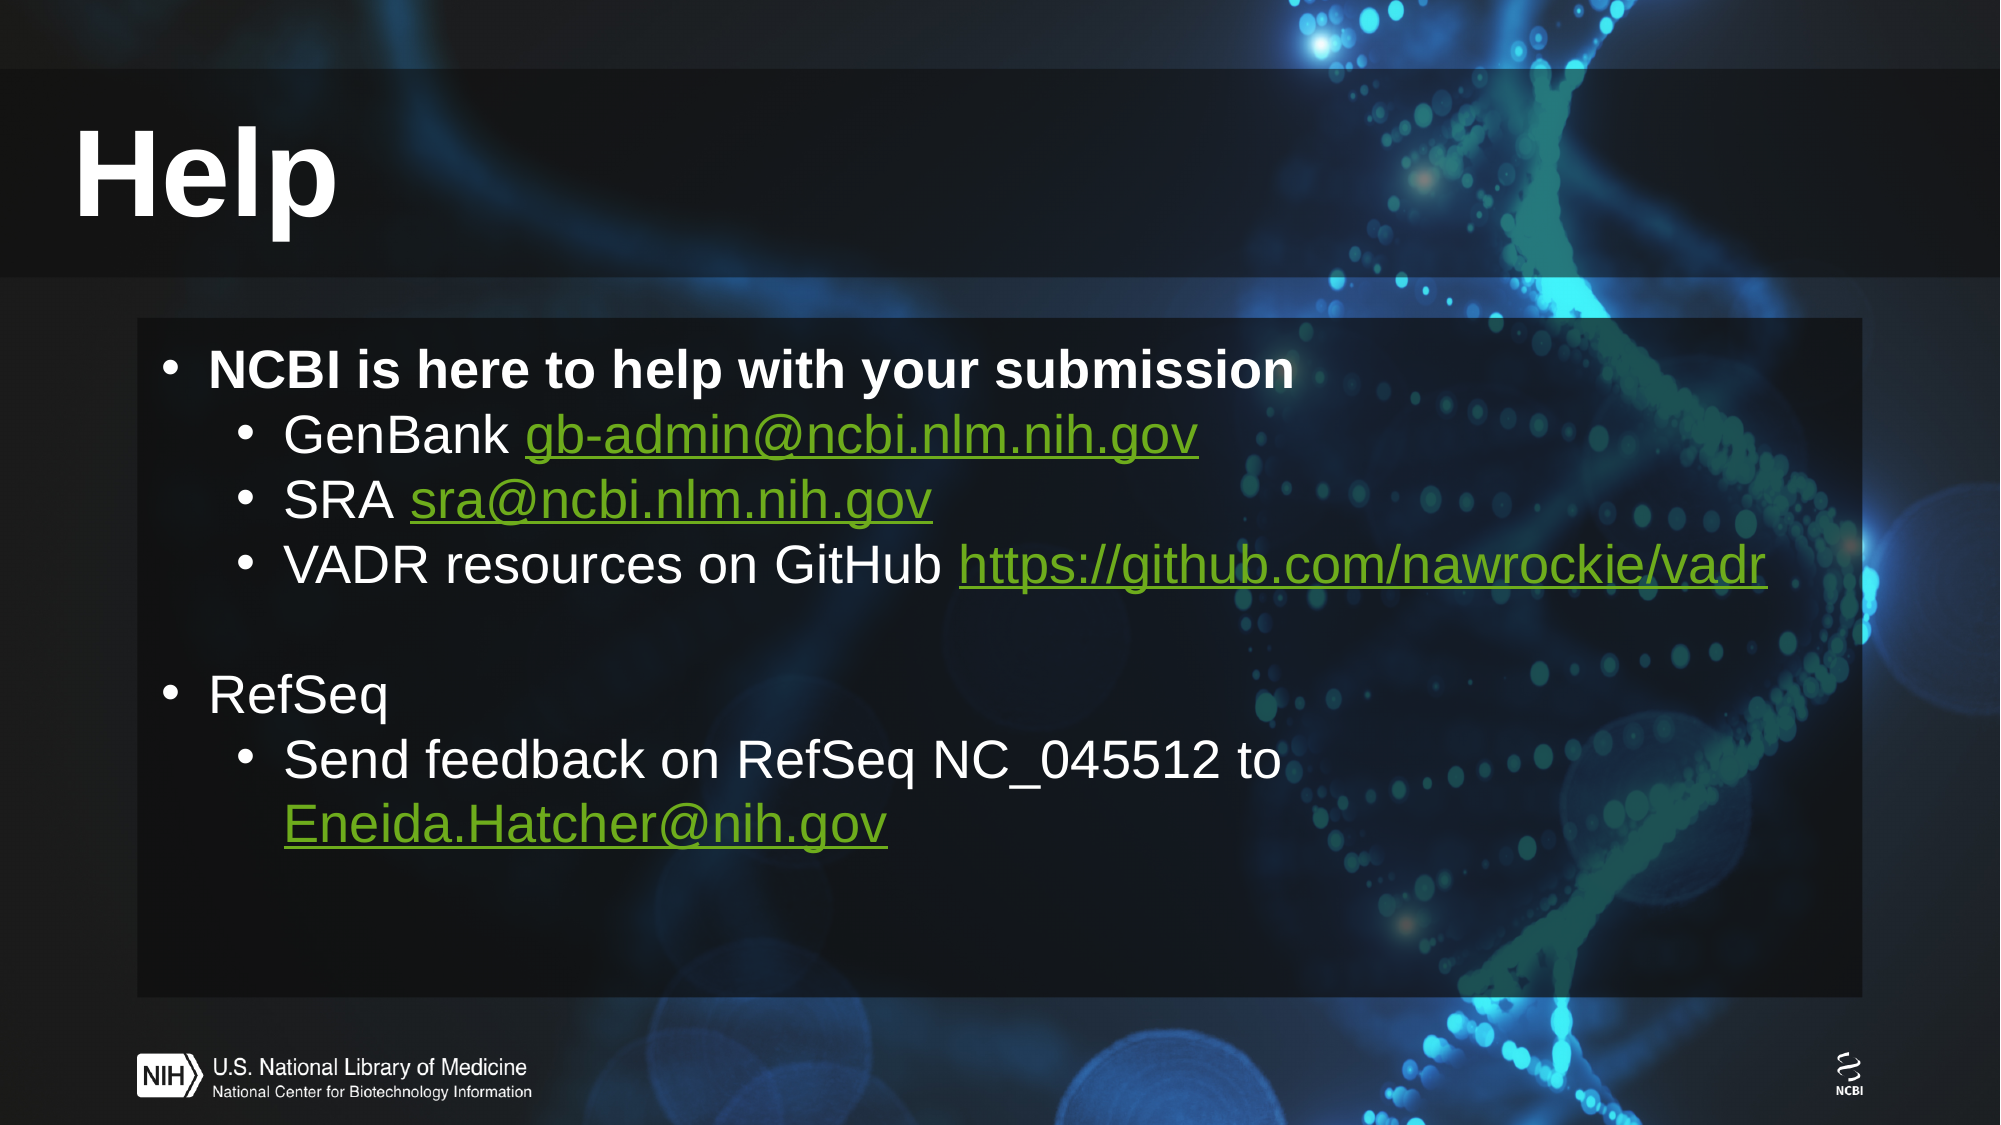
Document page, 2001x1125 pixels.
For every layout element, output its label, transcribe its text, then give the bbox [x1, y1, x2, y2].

text_box NCBI is here to help with your submission GenBank gb-admin@ncbi.nlm.nih.gov SRA sra@ncbi.nlm.nih.gov VADR resources on GitHub https://github.com/nawrockie/vadr RefSeq Send feedback on RefSeq NC_045512 to Eneida.Hatcher@nih.gov [71, 326, 1832, 1027]
title Help [71, 109, 1889, 244]
picture [0, 0, 2000, 1125]
